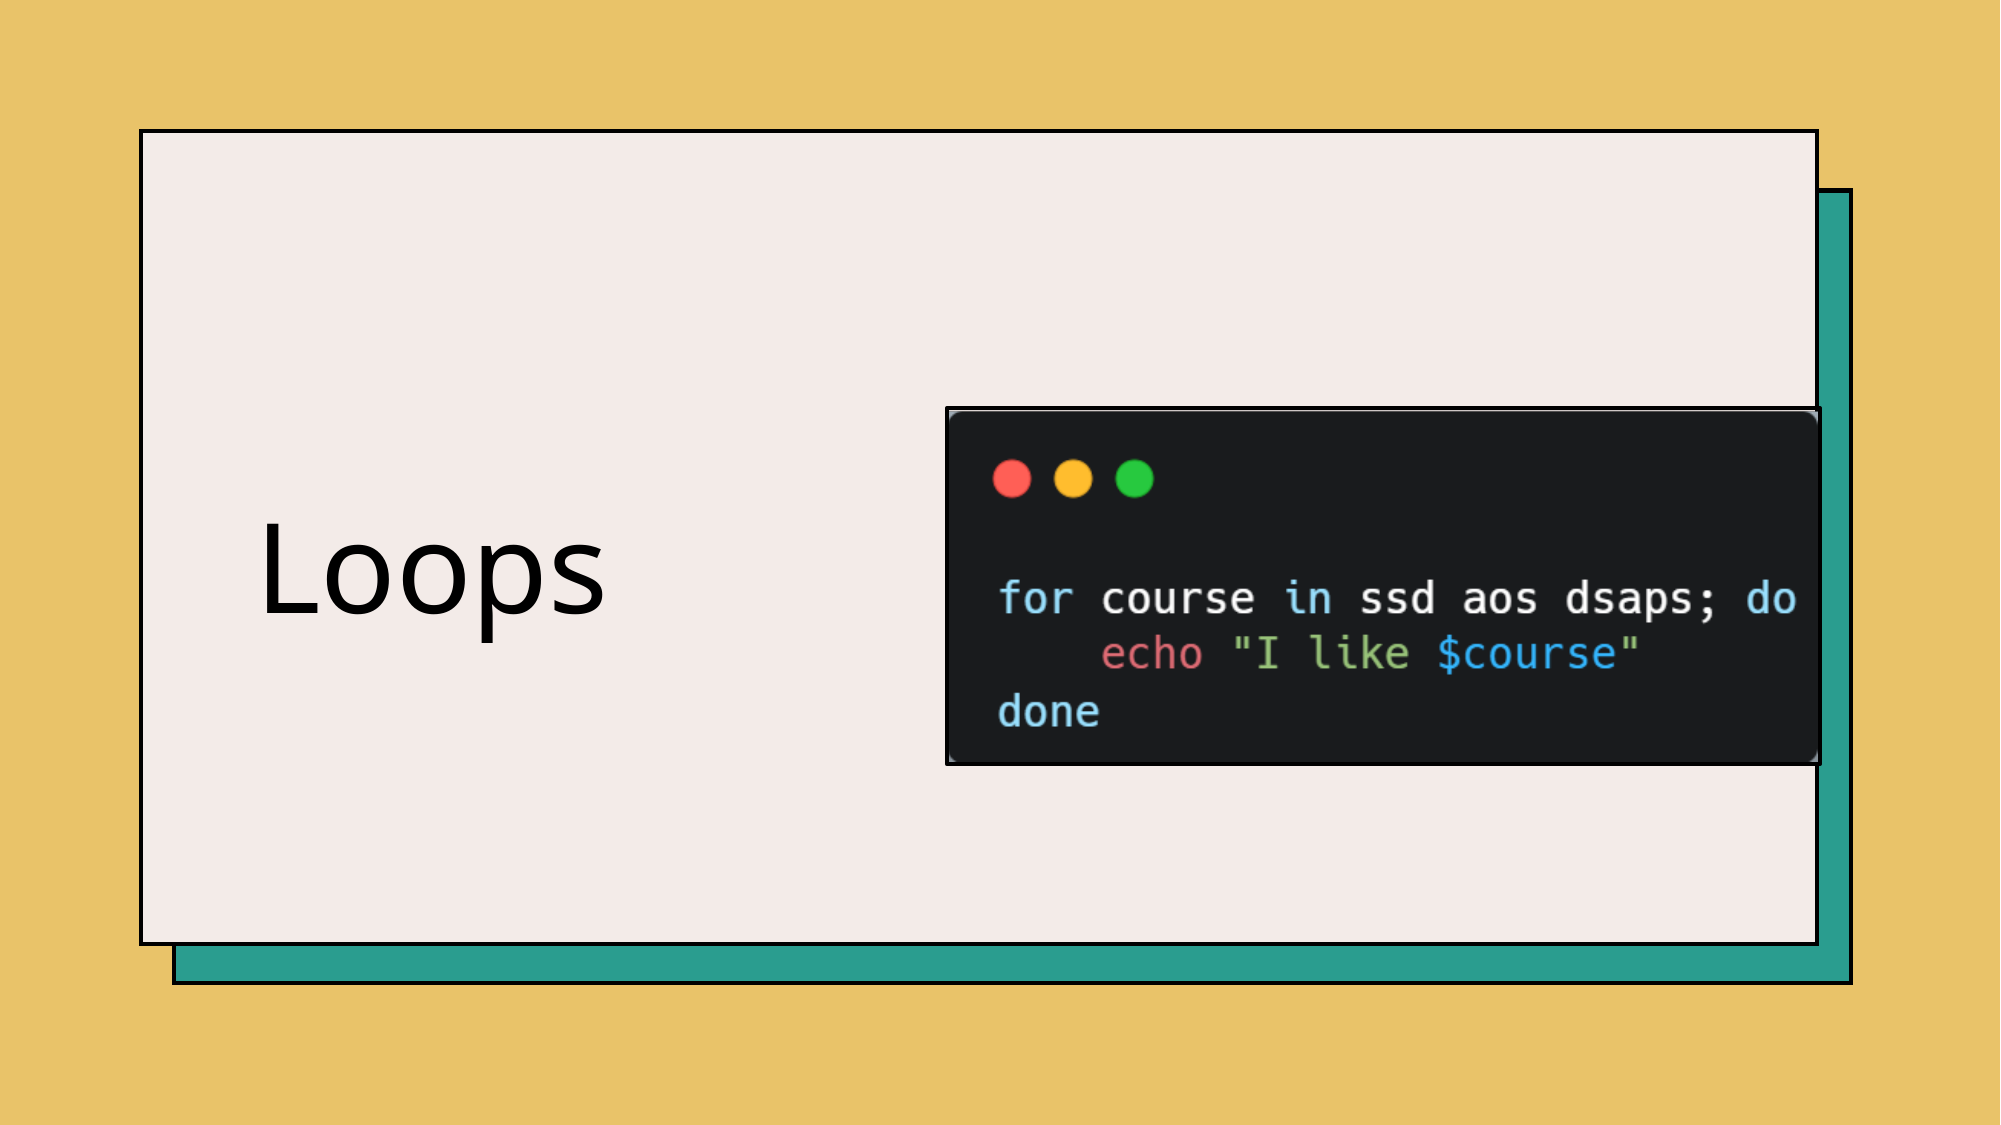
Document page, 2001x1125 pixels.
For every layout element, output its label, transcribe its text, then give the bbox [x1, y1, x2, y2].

picture [948, 410, 1818, 763]
title Loops [240, 367, 1040, 648]
